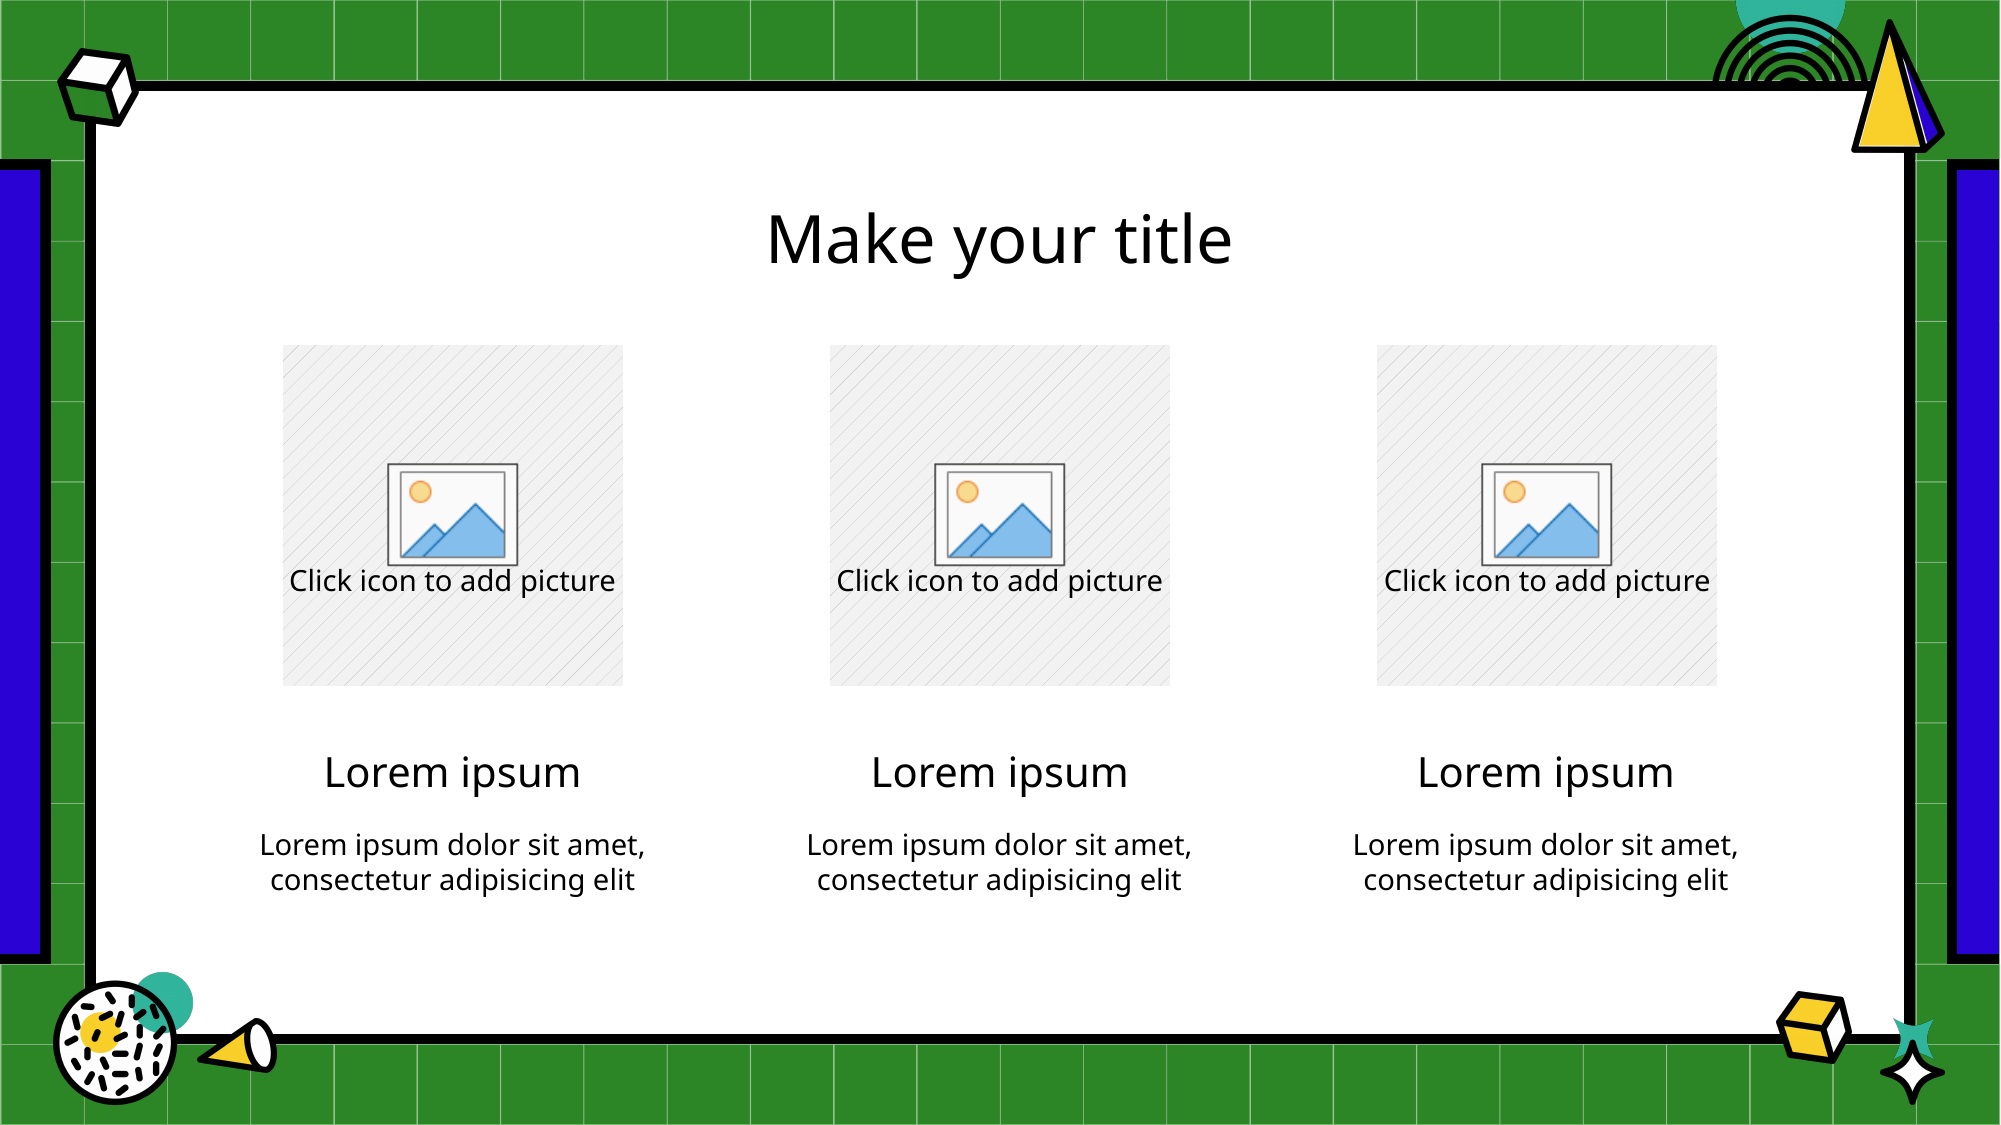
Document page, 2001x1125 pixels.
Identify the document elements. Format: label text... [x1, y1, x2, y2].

text_box Lorem ipsum dolor sit amet, consectetur adipisicing elit [768, 818, 1231, 904]
text_box Lorem ipsum dolor sit amet, consectetur adipisicing elit [221, 818, 684, 904]
text_box Lorem ipsum dolor sit amet, consectetur adipisicing elit [1314, 818, 1777, 904]
text_box Lorem ipsum [222, 738, 684, 803]
picture [0, 0, 2000, 1125]
text_box Lorem ipsum [769, 738, 1231, 803]
text_box Make your title [183, 189, 1817, 285]
text_box Lorem ipsum [1315, 738, 1777, 803]
